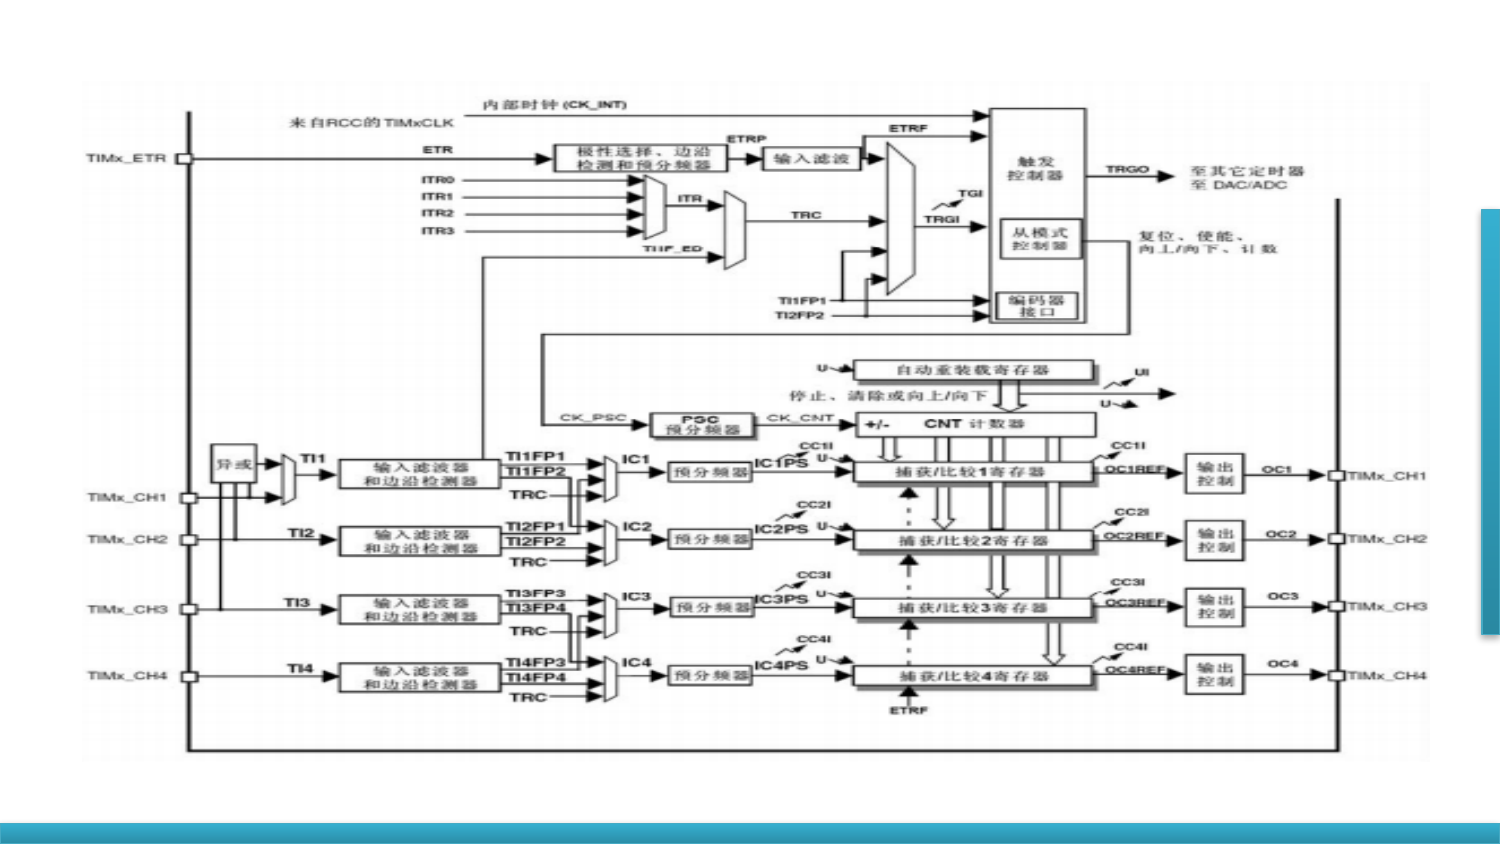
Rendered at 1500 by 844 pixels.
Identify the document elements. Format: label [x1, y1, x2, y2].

picture [81, 81, 1430, 762]
